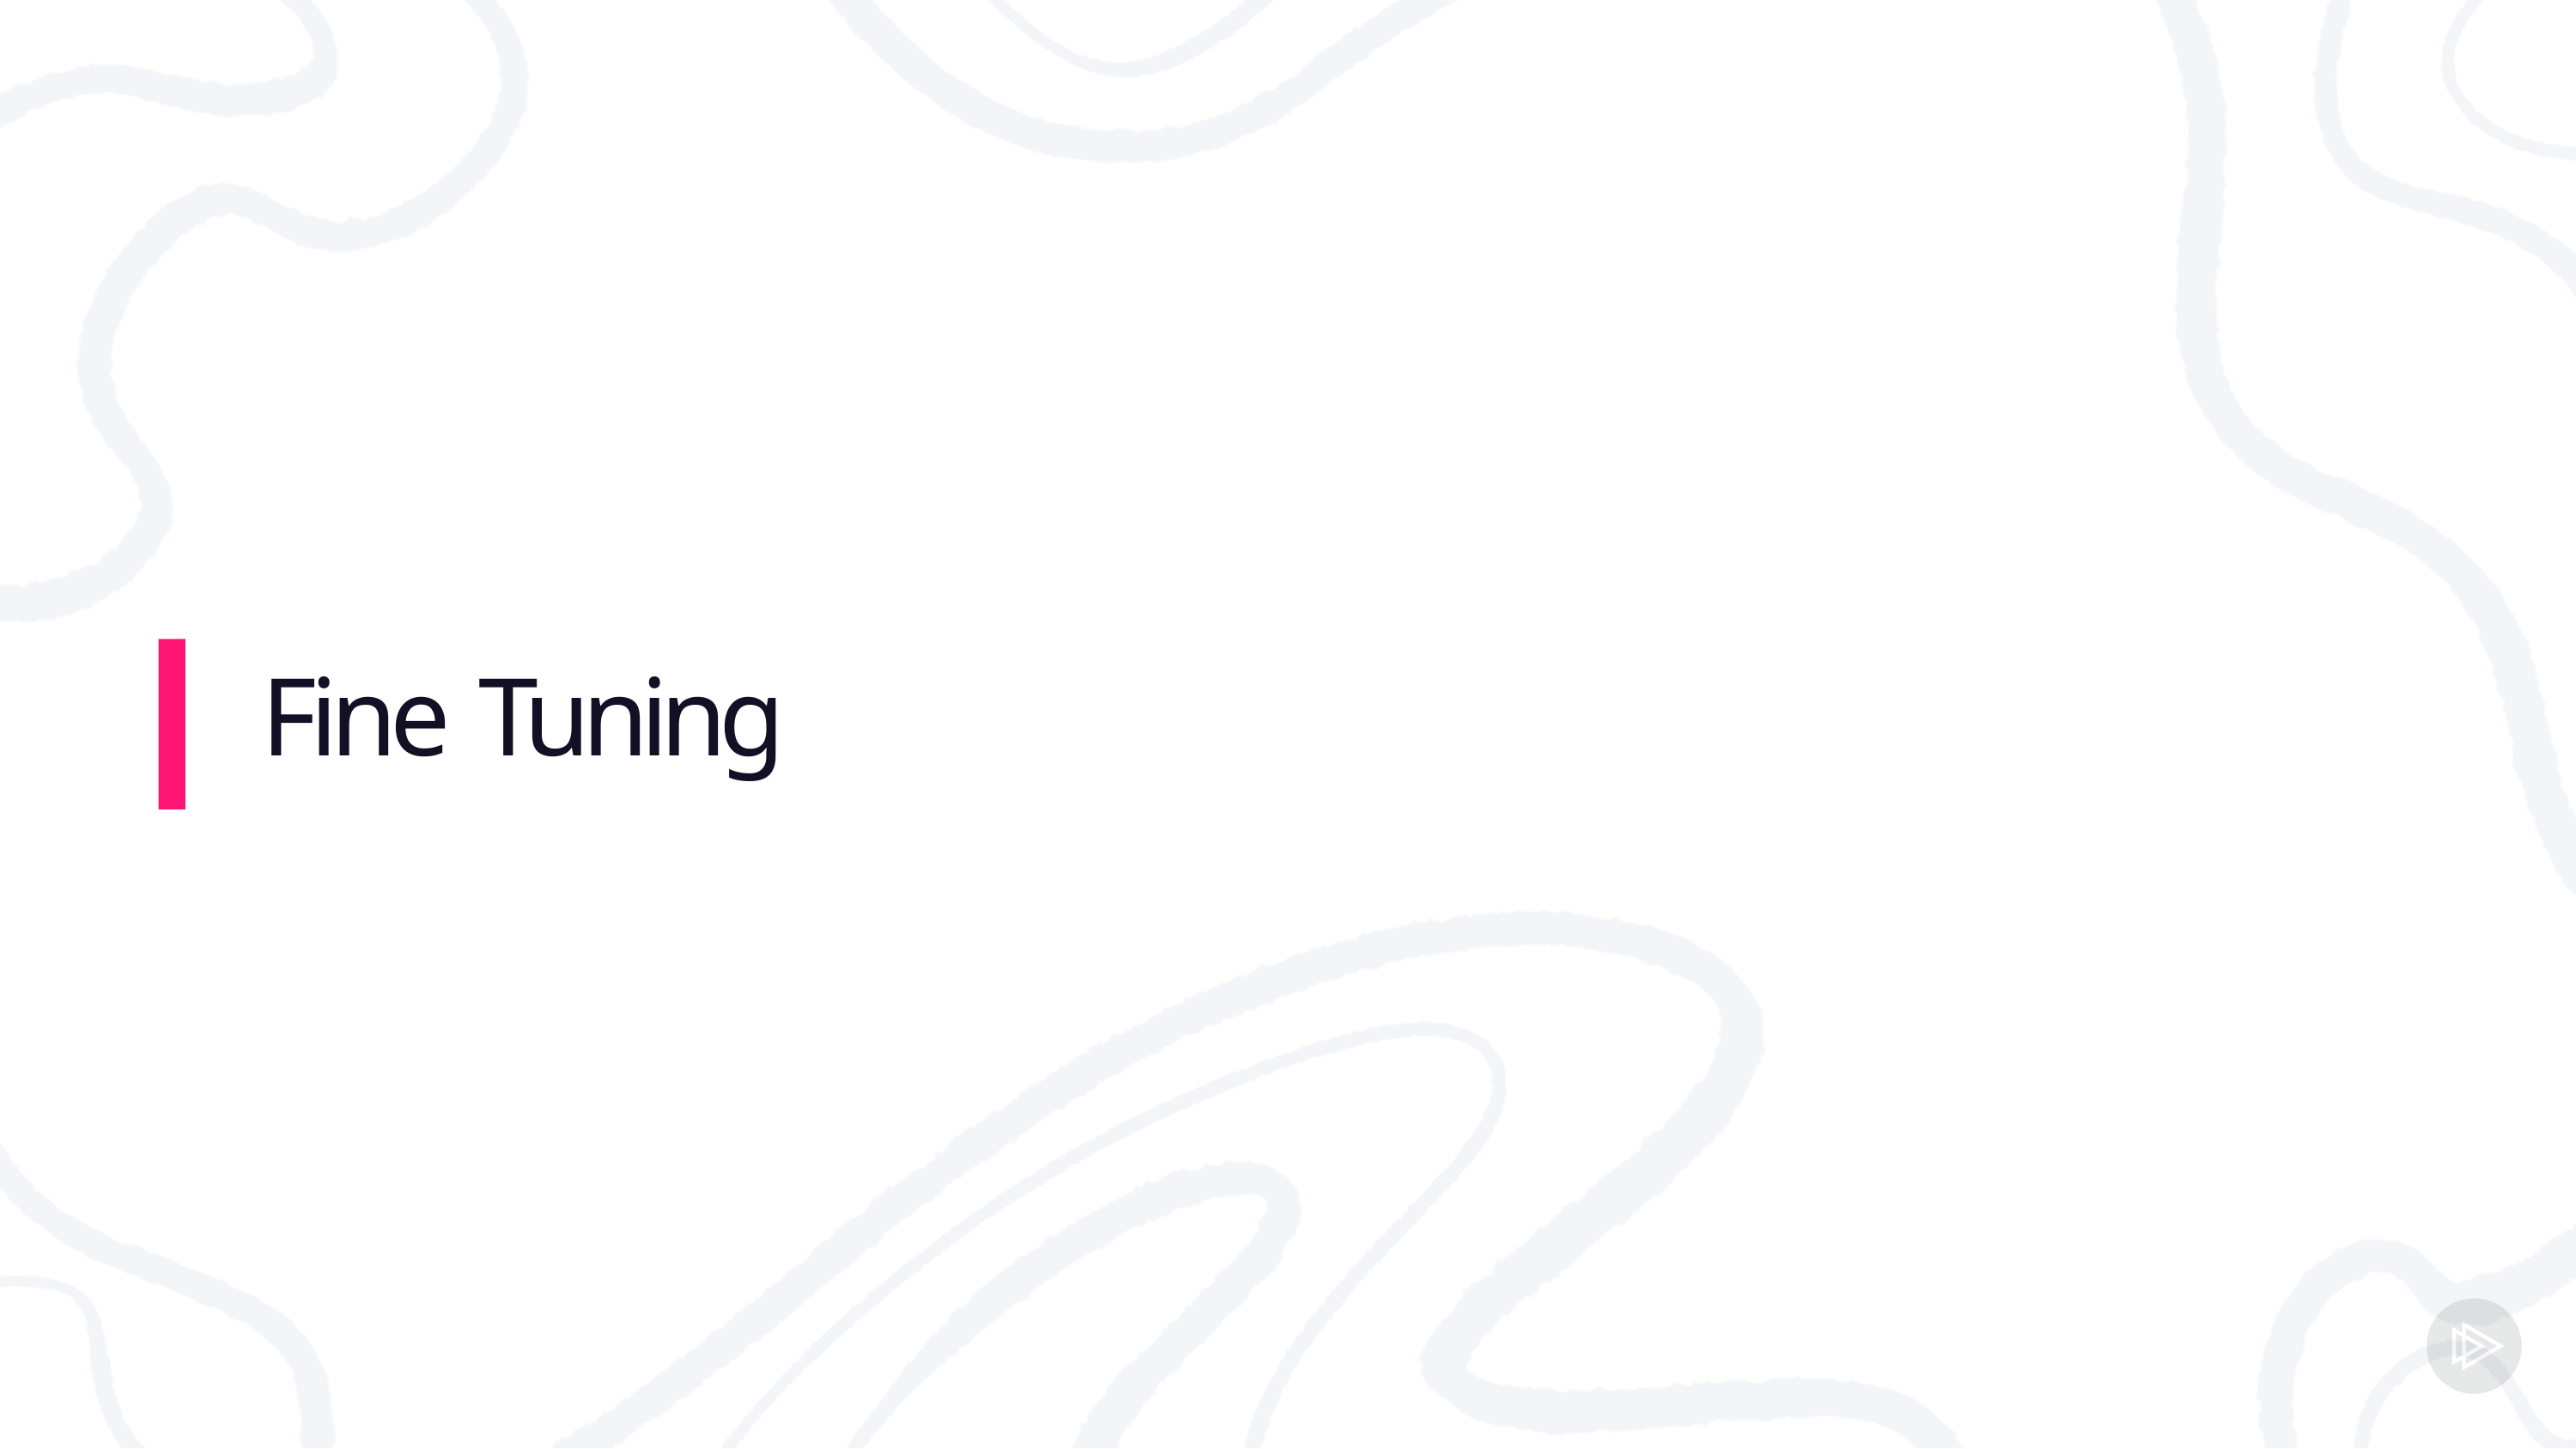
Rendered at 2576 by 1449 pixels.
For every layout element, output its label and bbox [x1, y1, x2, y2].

text_box [0, 0, 2576, 1449]
